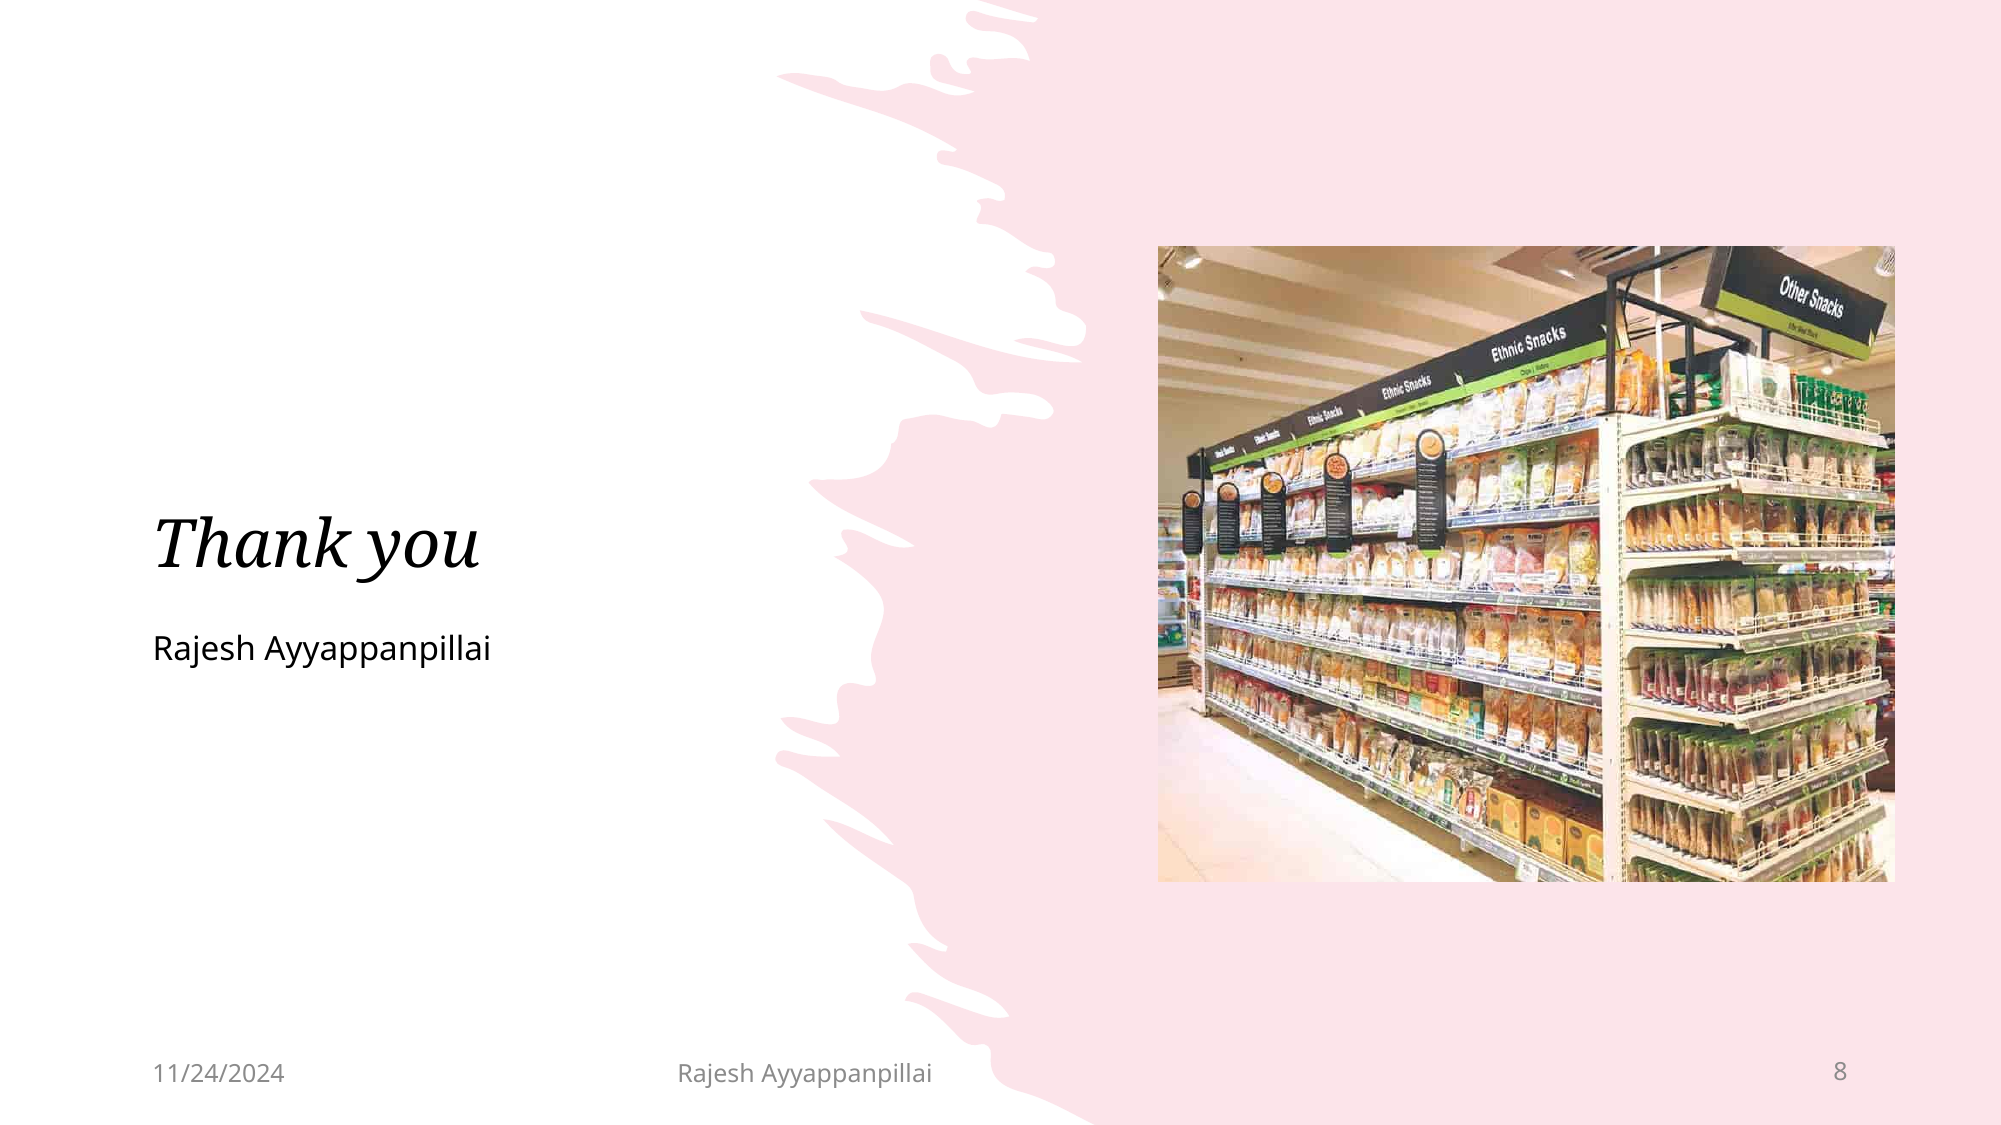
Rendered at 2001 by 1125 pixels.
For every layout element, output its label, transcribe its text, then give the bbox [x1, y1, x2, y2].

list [1157, 246, 1895, 882]
title Thank you [137, 104, 776, 590]
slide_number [137, 1042, 588, 1103]
footer Rajesh Ayyappanpillai [662, 1042, 1338, 1103]
list Rajesh Ayyappanpillai [137, 619, 776, 1025]
slide_number 8 [1412, 1042, 1863, 1103]
